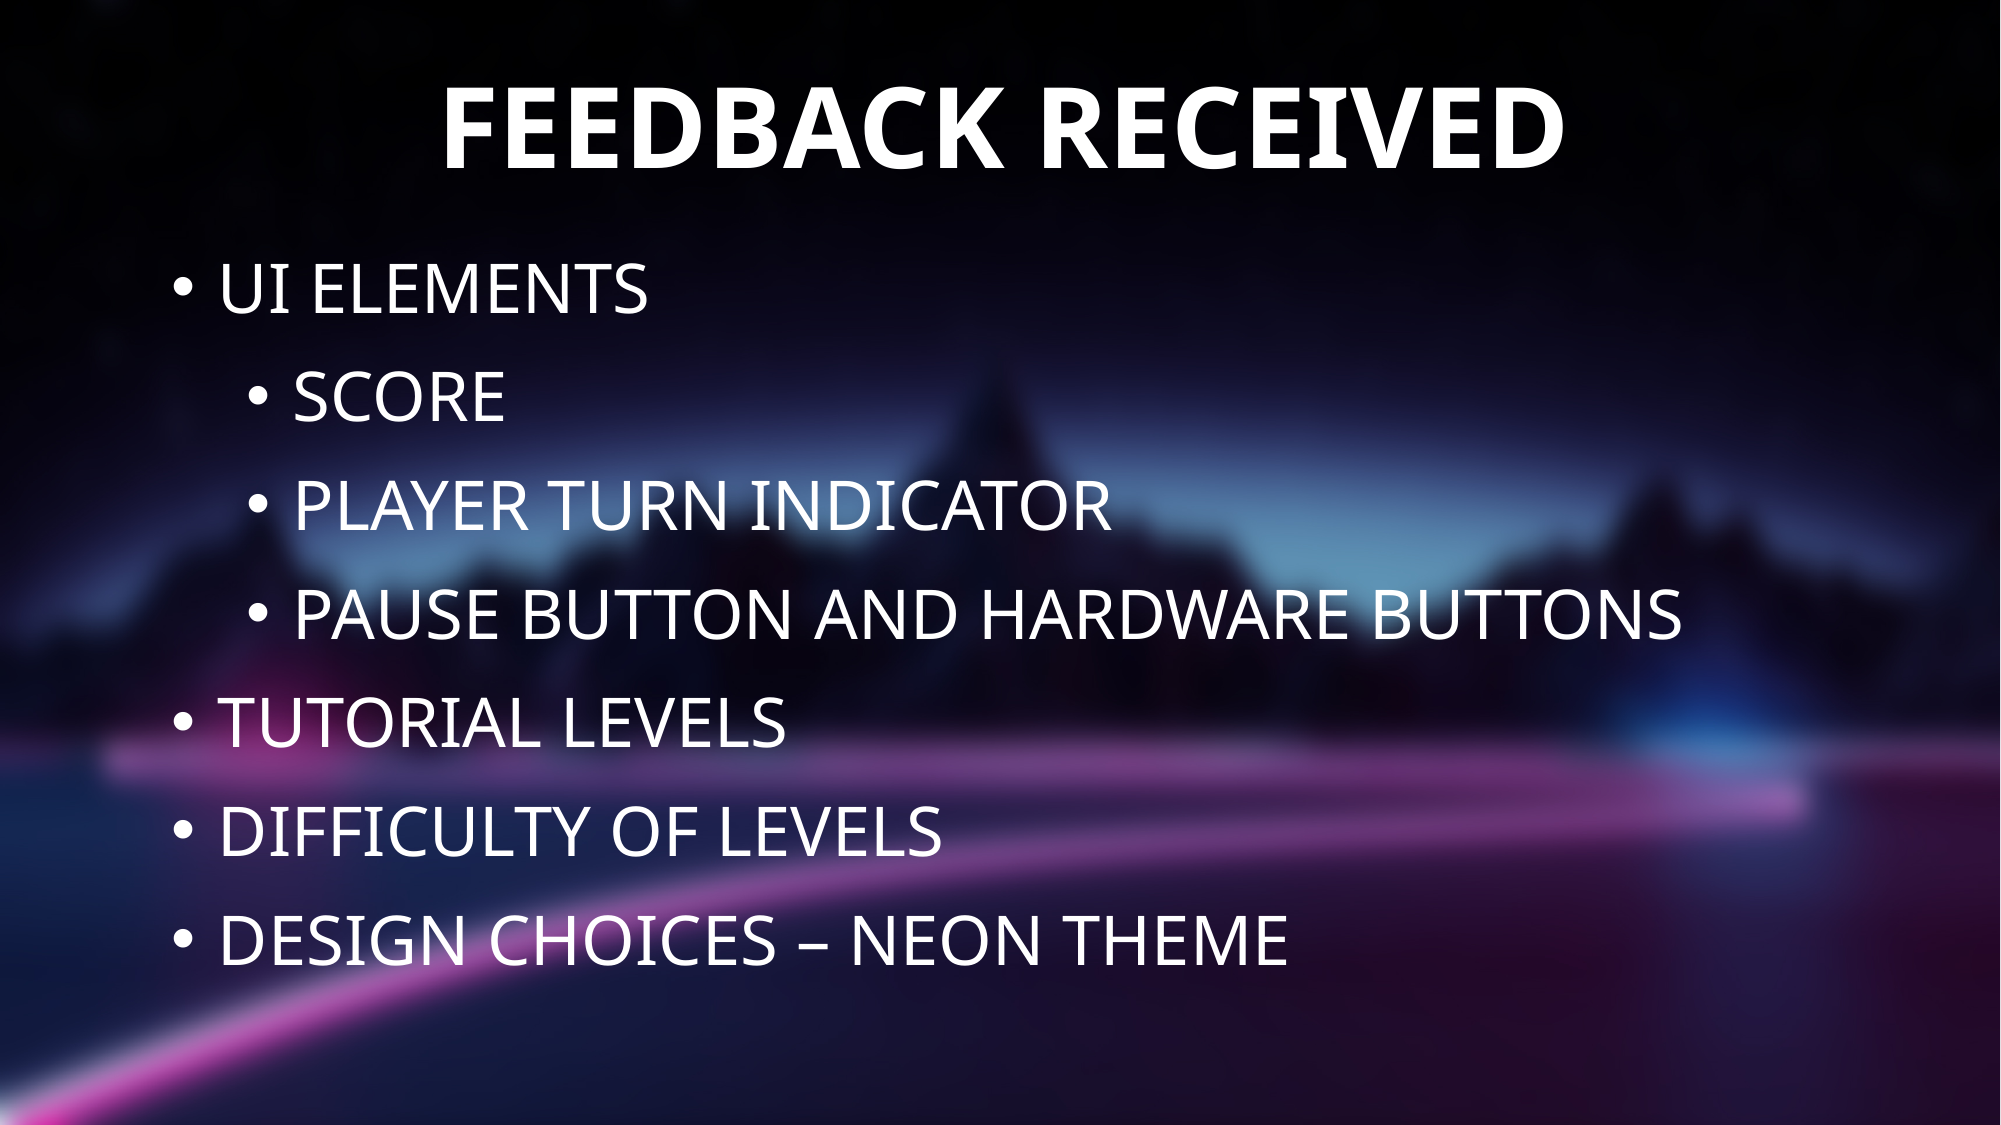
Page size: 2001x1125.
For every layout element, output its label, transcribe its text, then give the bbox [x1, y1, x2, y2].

text_box Feedback received [69, 48, 1938, 199]
picture [0, 0, 2001, 1125]
list UI Elements Score Player turn indicator Pause button and hardware buttons Tutorial Levels Difficulty of Levels Design choices – Neon theme [155, 332, 1781, 891]
